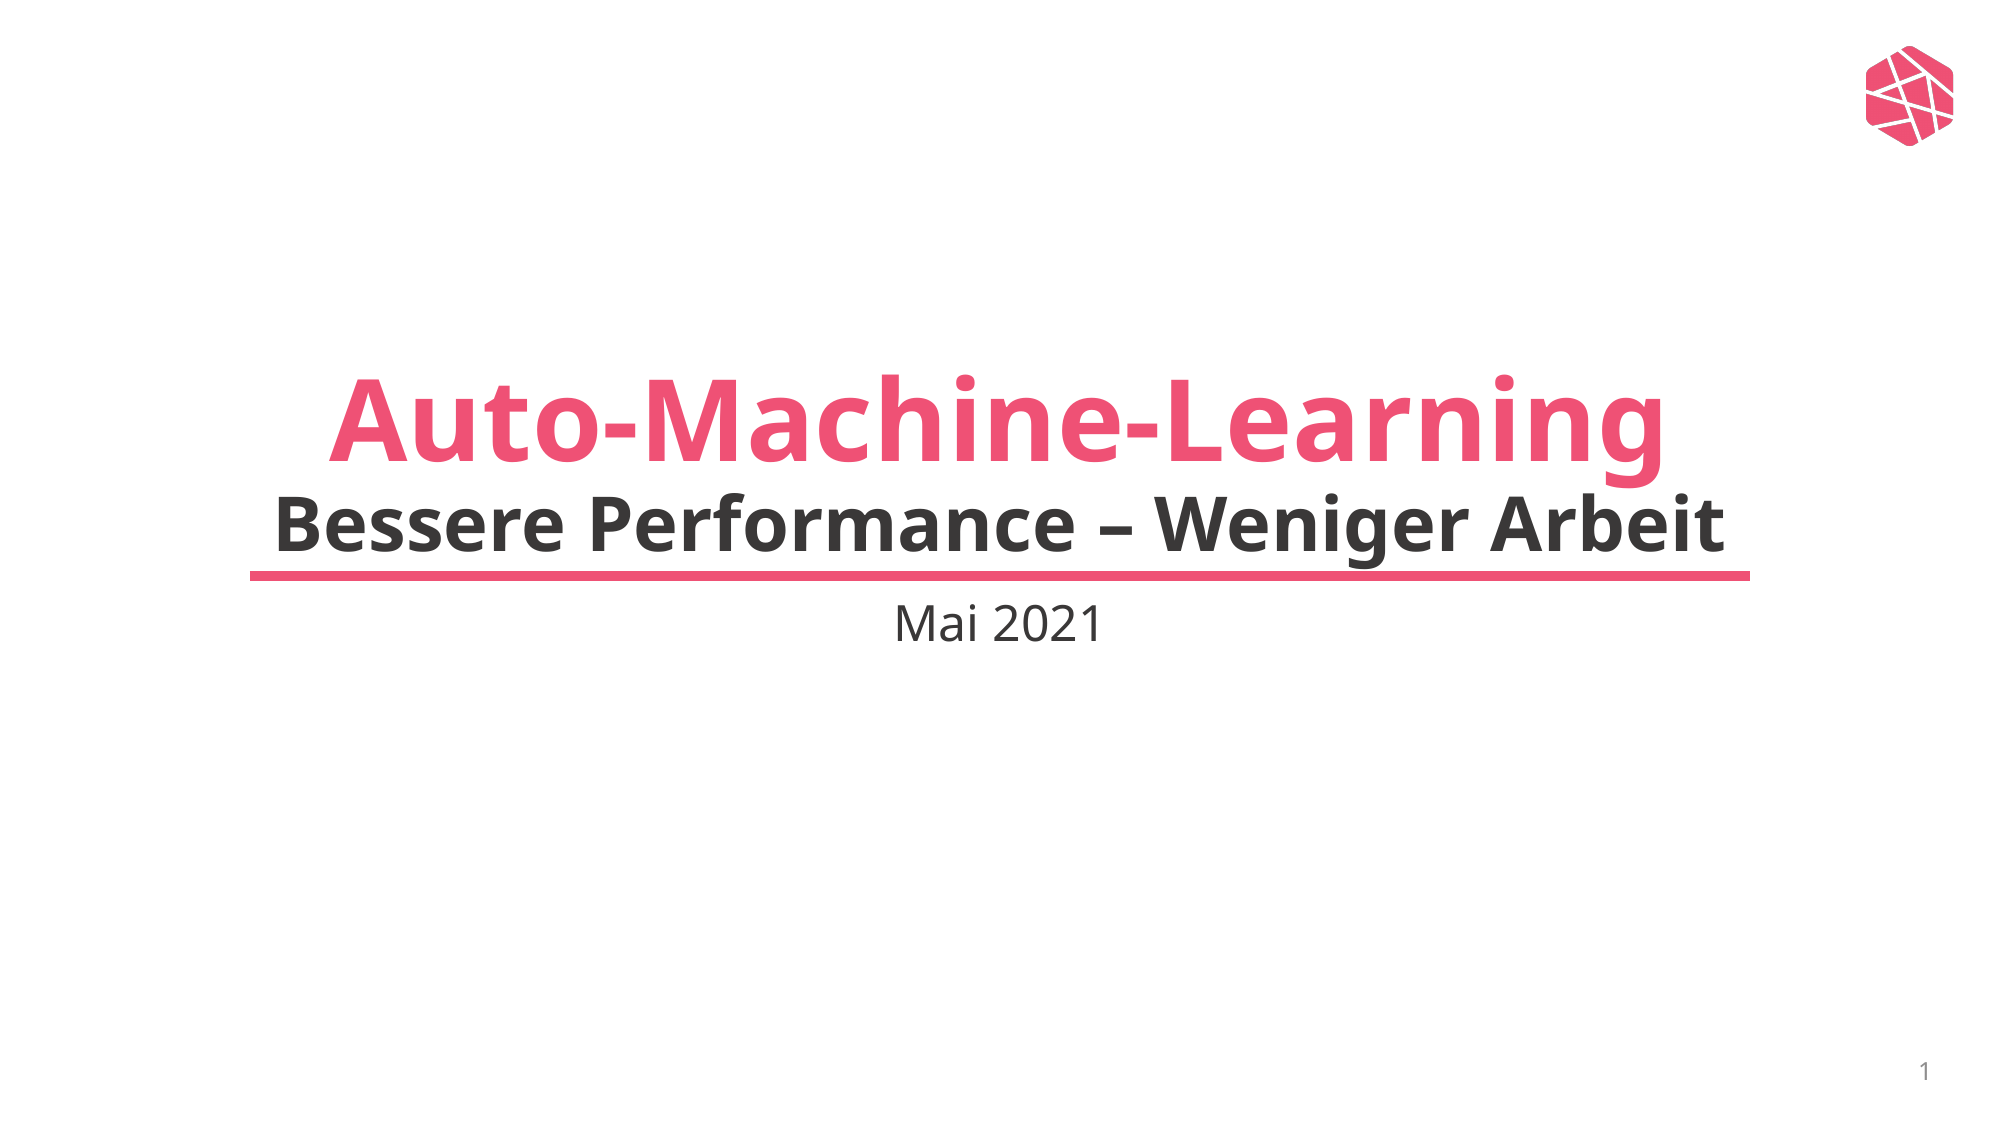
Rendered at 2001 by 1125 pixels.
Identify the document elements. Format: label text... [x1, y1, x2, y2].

picture [1835, 22, 1984, 170]
slide_number 1 [1497, 1042, 1948, 1103]
subtitle Mai 2021 [249, 590, 1750, 863]
title Auto-Machine-Learning Bessere Performance – Weniger Arbeit [249, 184, 1750, 576]
